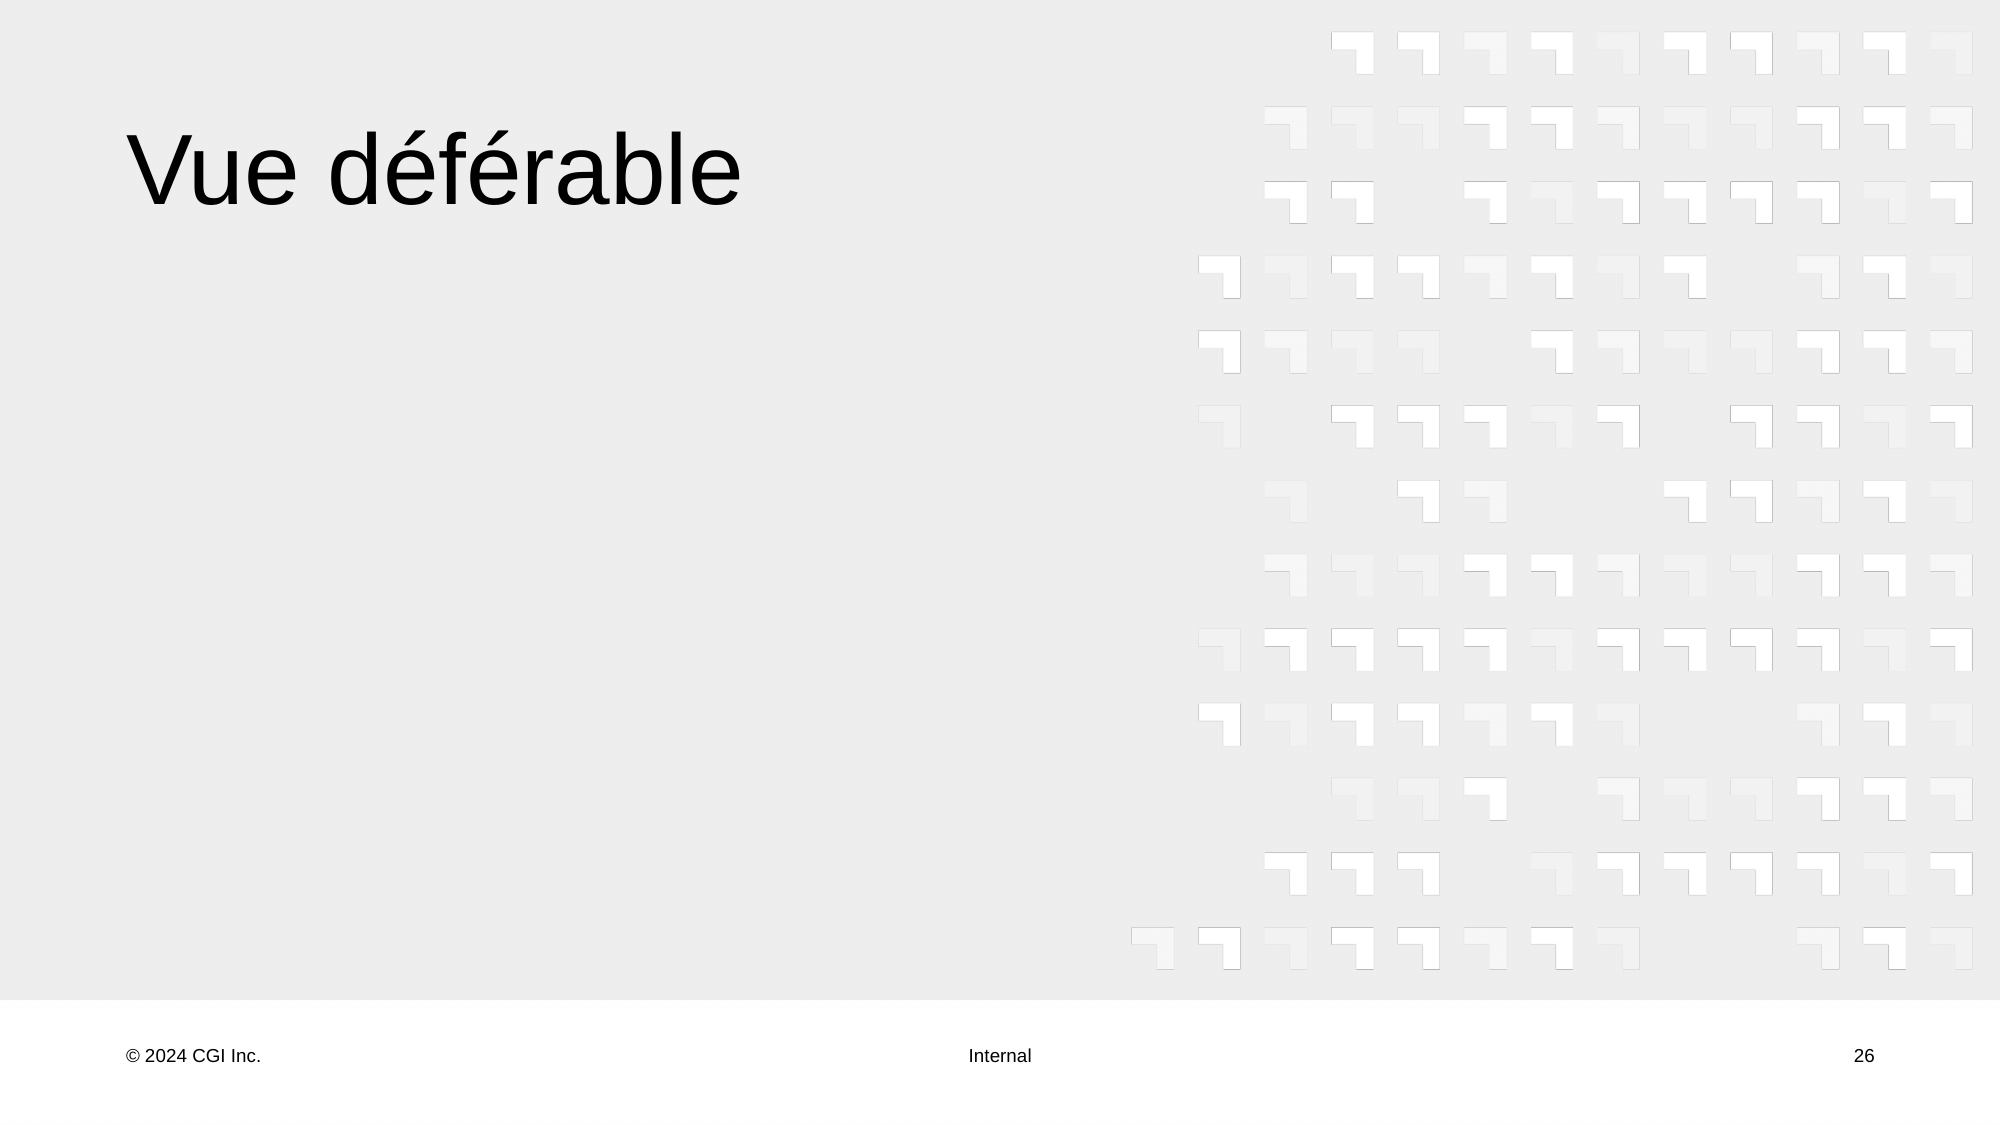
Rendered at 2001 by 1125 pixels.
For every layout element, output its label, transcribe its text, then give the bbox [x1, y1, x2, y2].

title Vue déférable [125, 104, 1125, 470]
picture [0, 0, 2001, 1125]
